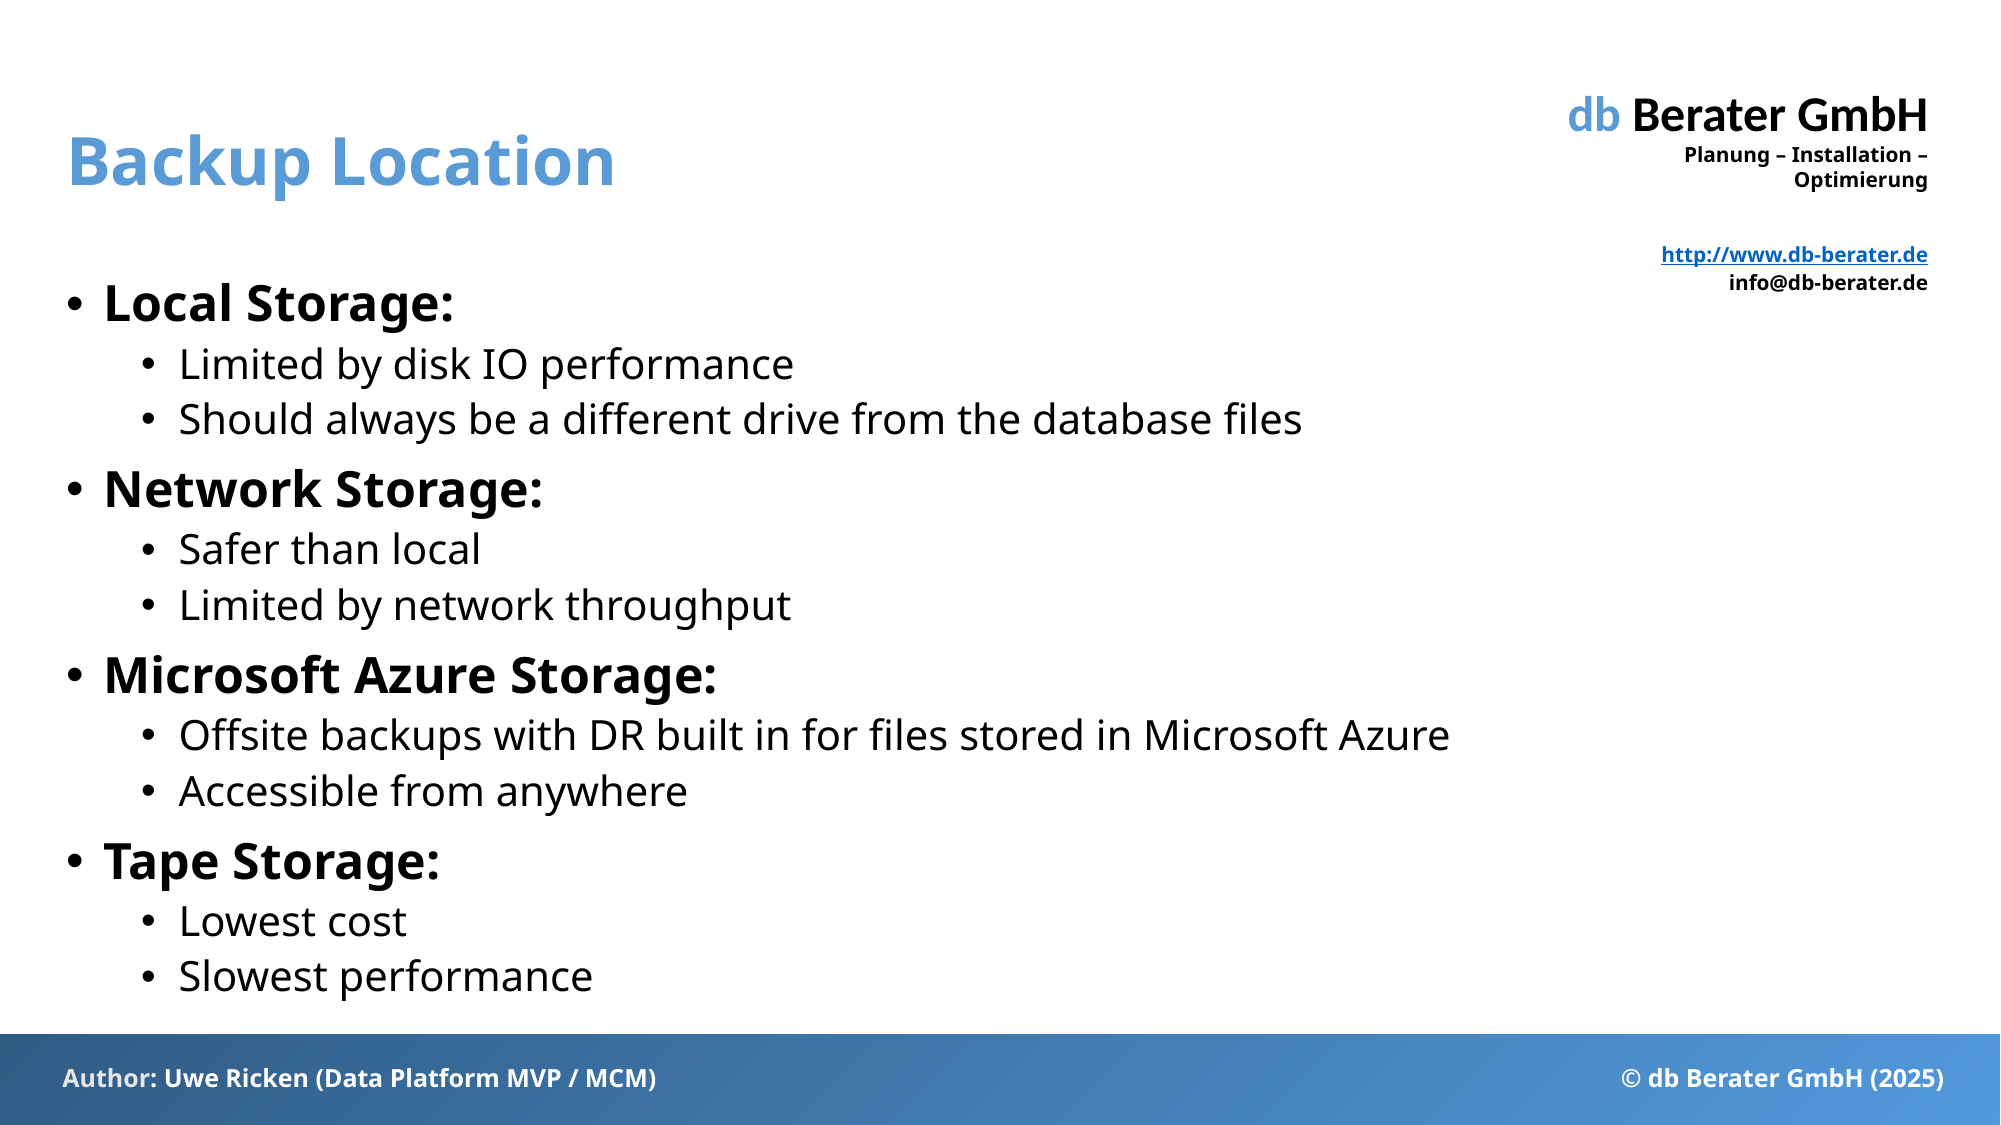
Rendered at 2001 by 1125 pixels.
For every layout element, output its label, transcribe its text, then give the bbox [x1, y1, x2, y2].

list Local Storage: Limited by disk IO performance Should always be a different drive from the database files Network Storage: Safer than local Limited by network throughput Microsoft Azure Storage: Offsite backups with DR built in for files stored in Microsoft Azure Accessible from anywhere Tape Storage: Lowest cost Slowest performance [54, 273, 1945, 1024]
title Backup Location [54, 72, 1538, 256]
